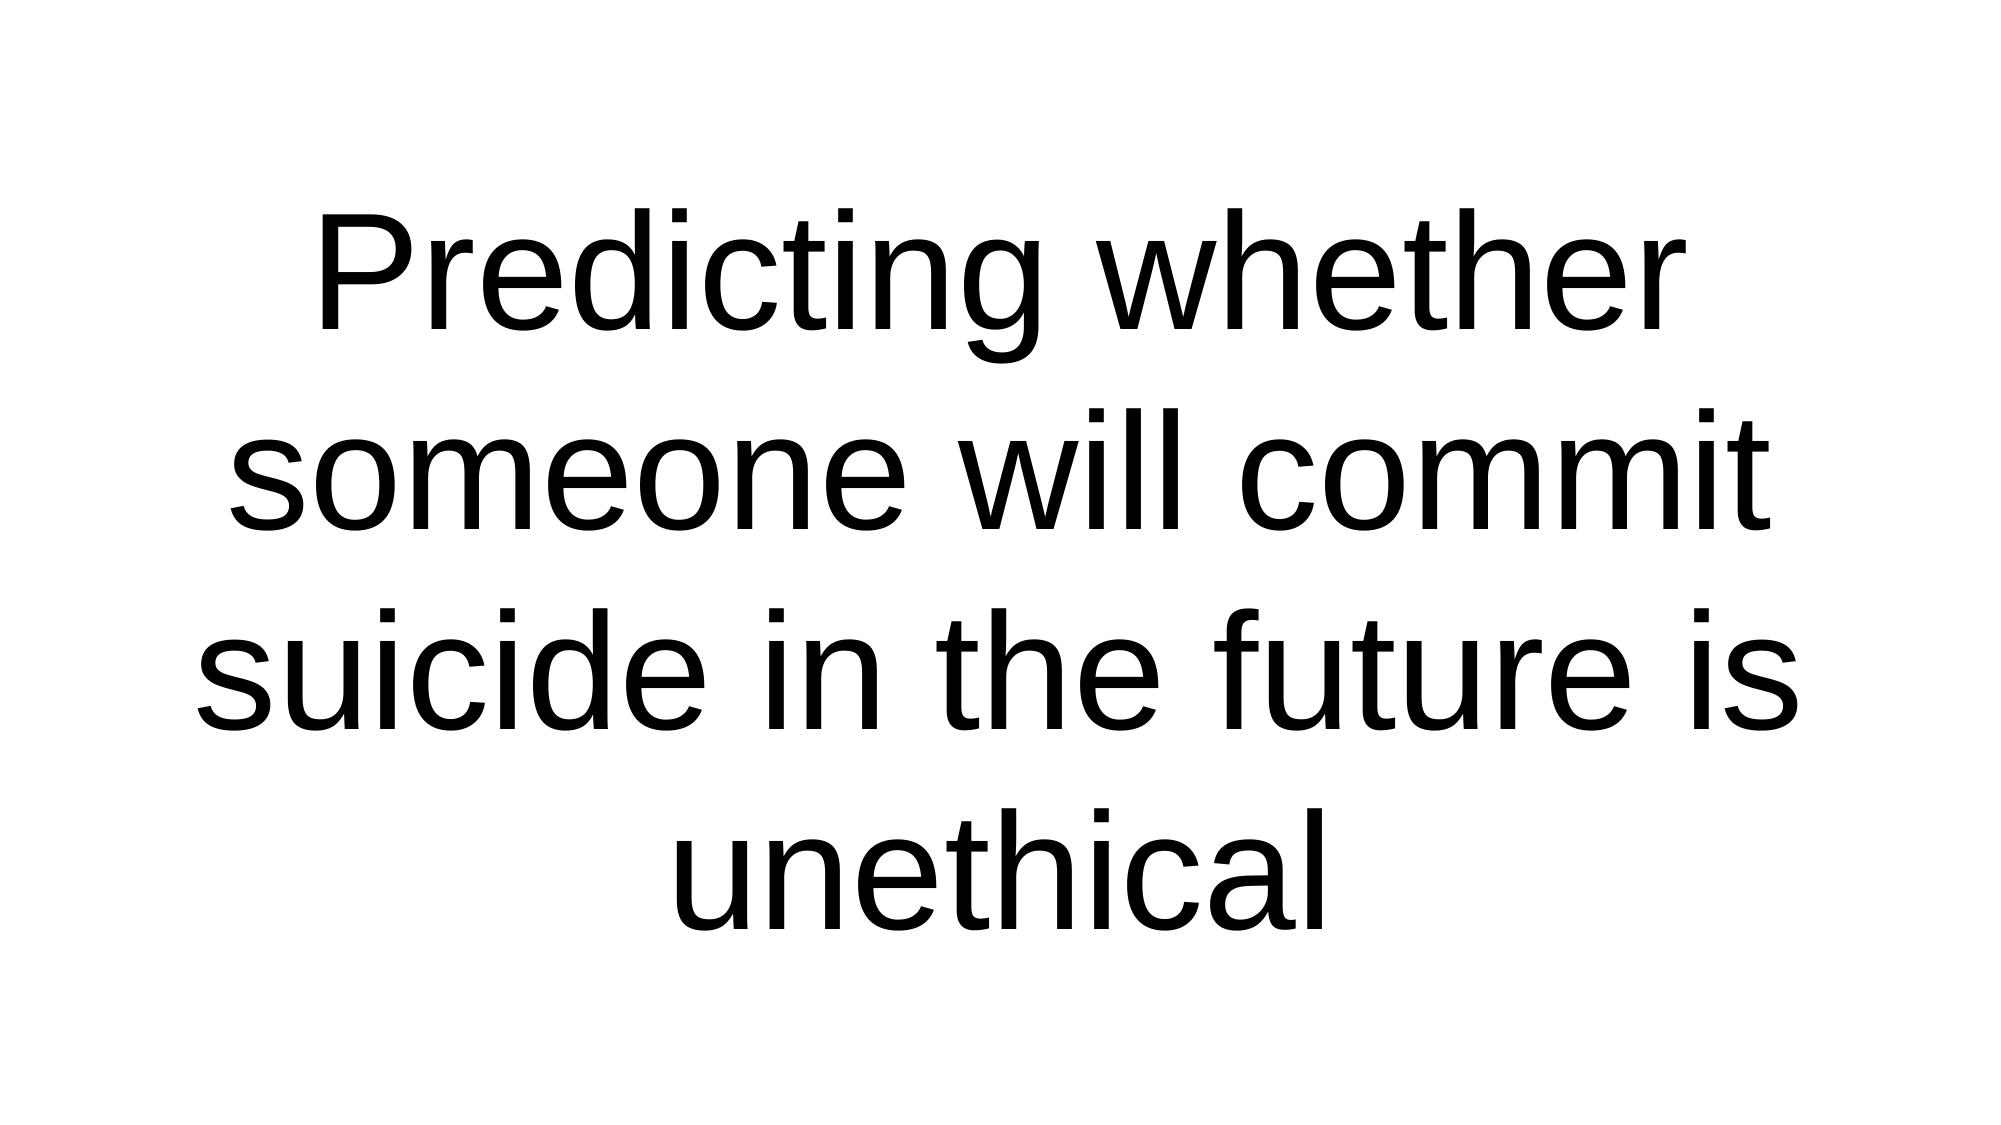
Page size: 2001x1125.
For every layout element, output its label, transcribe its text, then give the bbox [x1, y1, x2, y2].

title Predicting whether someone will commit suicide in the future is unethical [68, 470, 1932, 655]
